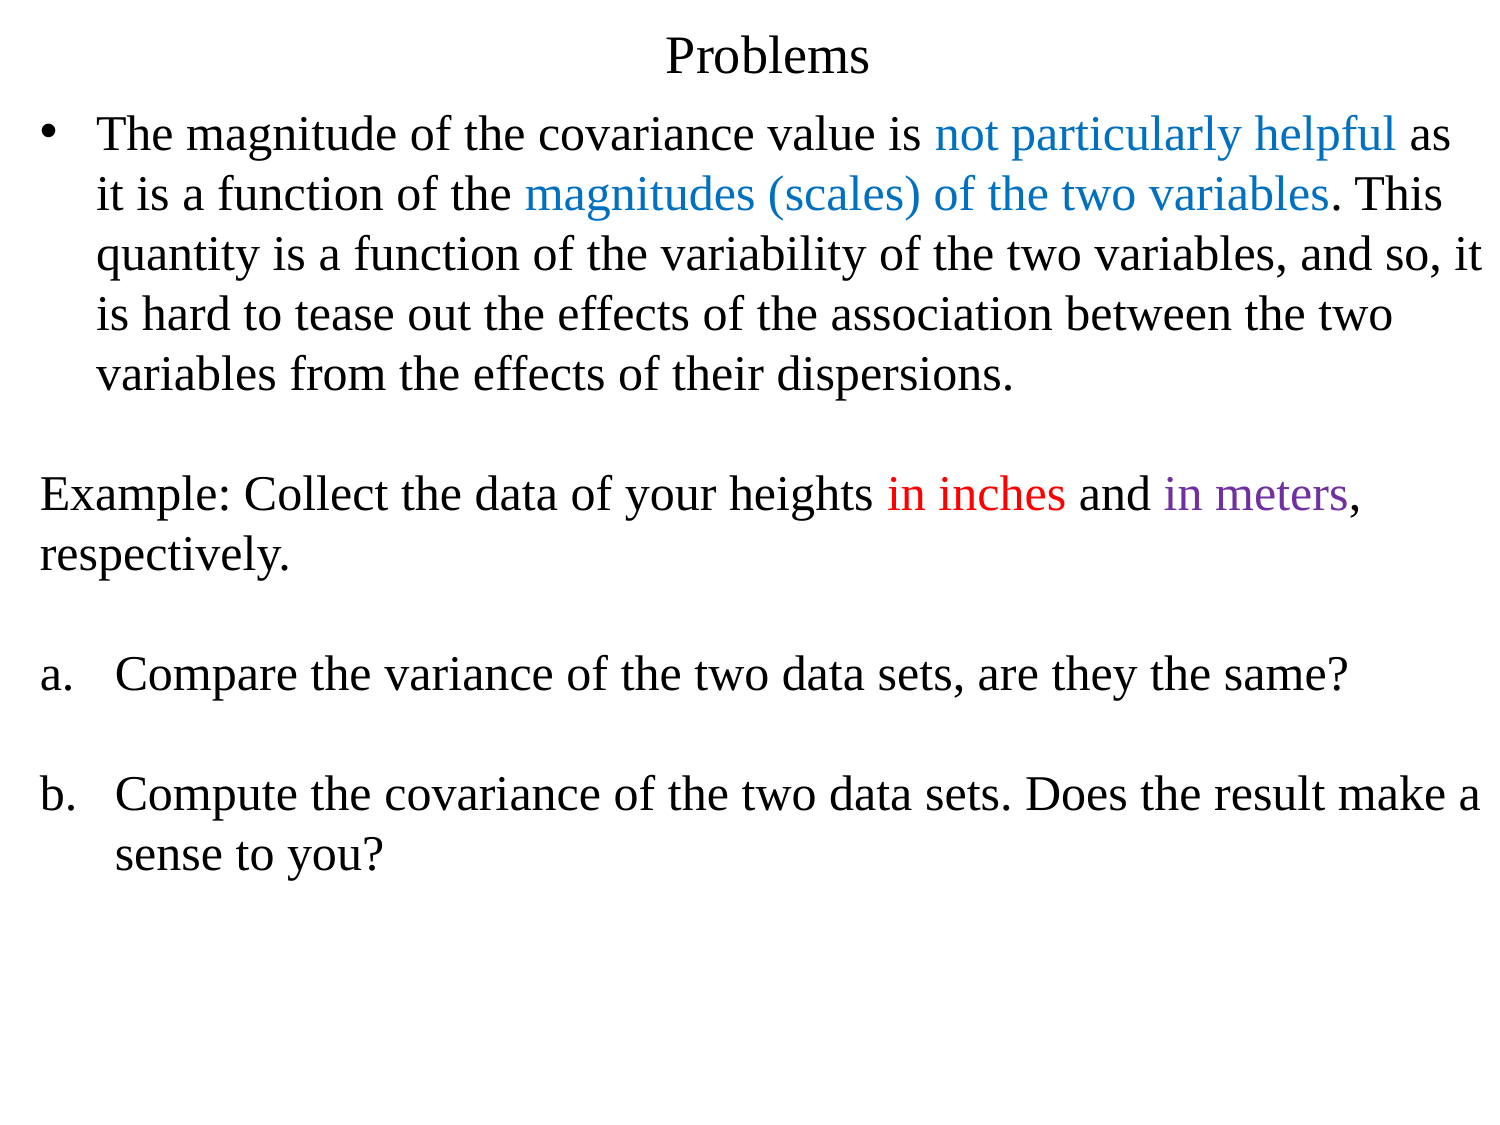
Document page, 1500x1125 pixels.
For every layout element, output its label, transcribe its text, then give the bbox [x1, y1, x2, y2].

text_box The magnitude of the covariance value is not particularly helpful as it is a function of the magnitudes (scales) of the two variables. This quantity is a function of the variability of the two variables, and so, it is hard to tease out the effects of the association between the two variables from the effects of their dispersions. Example: Collect the data of your heights in inches and in meters, respectively. Compare the variance of the two data sets, are they the same? Compute the covariance of the two data sets. Does the result make a sense to you? [24, 93, 1500, 1008]
text_box Problems [651, 12, 886, 93]
